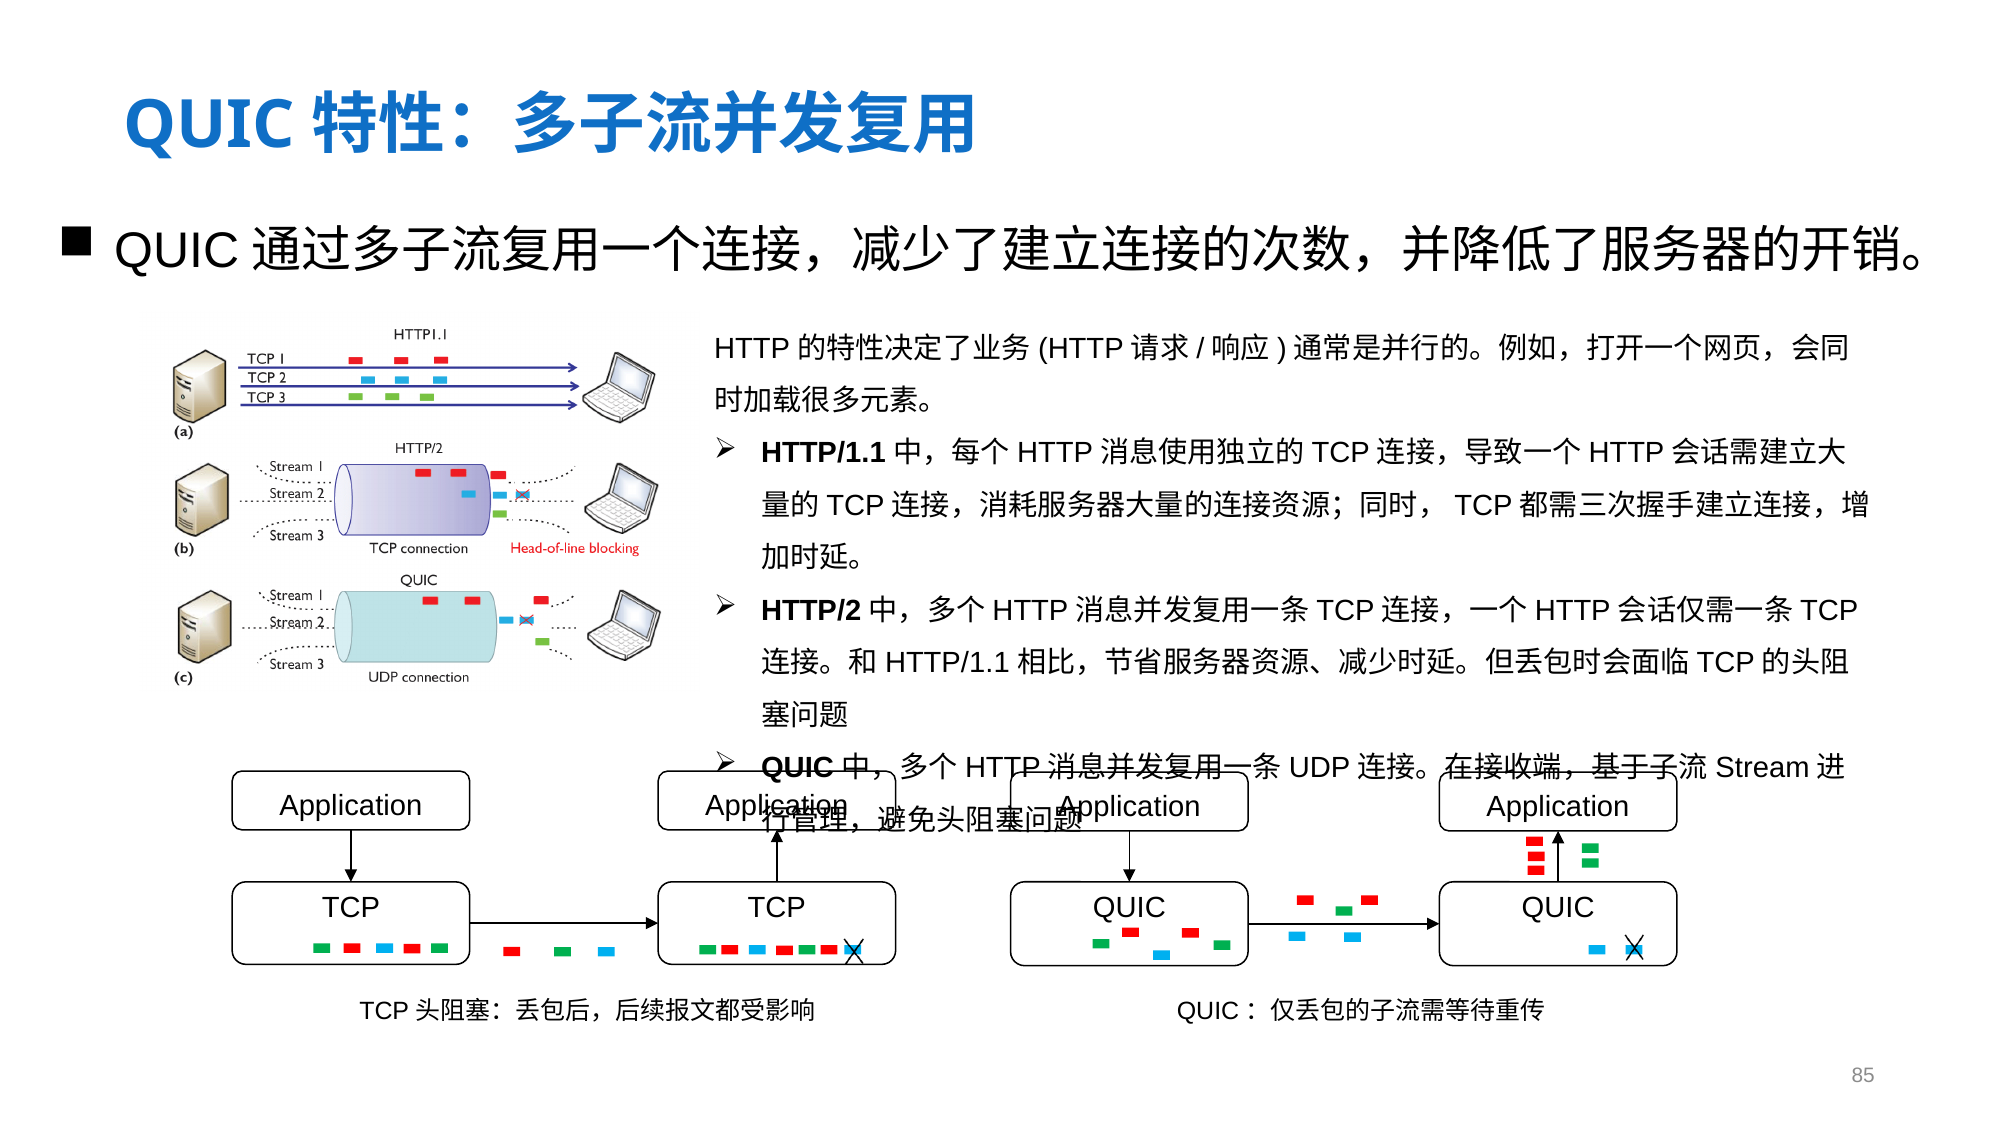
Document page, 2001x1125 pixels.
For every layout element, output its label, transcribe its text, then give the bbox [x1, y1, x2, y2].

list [139, 311, 700, 692]
title QUIC特性：多子流并发复用 [108, 21, 1890, 169]
slide_number 85 [1274, 1051, 1890, 1097]
text_box QUIC通过多子流复用一个连接，减少了建立连接的次数，并降低了服务器的开销。 [43, 198, 1922, 285]
text_box HTTP的特性决定了业务(HTTP请求/响应)通常是并行的。例如，打开一个网页，会同时加载很多元素。 HTTP/1.1中，每个HTTP消息使用独立的TCP连接，导致一个HTTP会话需建立大量的TCP连接，消耗服务器大量的连接资源；同时，TCP都需三次握手建立连接，增加时延。 HTTP/2中，多个HTTP消息并发复用一条TCP连接，一个HTTP会话仅需一条TCP连接。和HTTP/1.1相比，节省服务器资源、减少时延。但丢包时会面临TCP的头阻塞问题 QUIC中，多个HTTP消息并发复用一条UDP连接。在接收端，基于子流Stream进行管理，避免头阻塞问题 [699, 304, 1890, 844]
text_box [232, 771, 1677, 1021]
